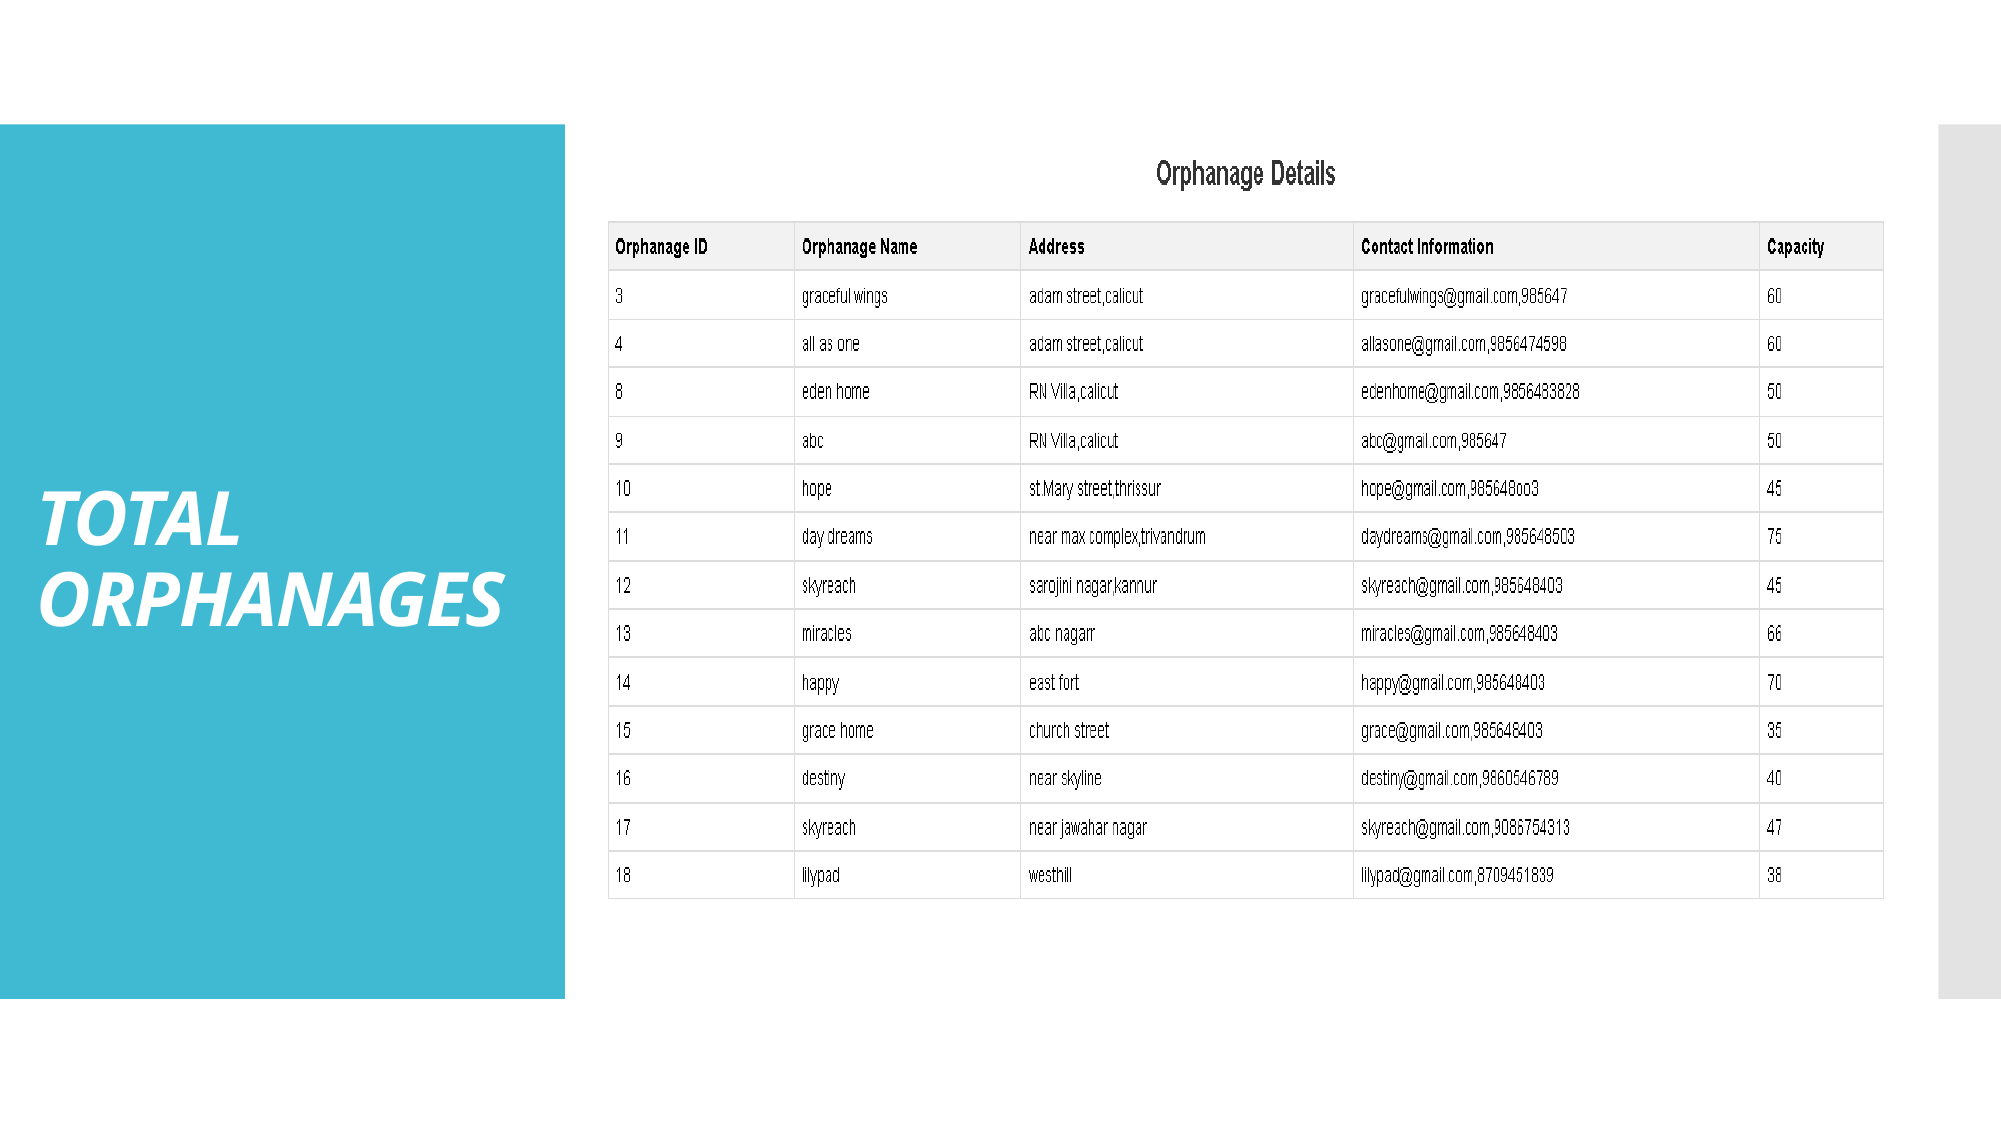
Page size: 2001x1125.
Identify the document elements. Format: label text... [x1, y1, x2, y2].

title TOTAL ORPHANAGES [21, 184, 550, 940]
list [590, 127, 1901, 998]
